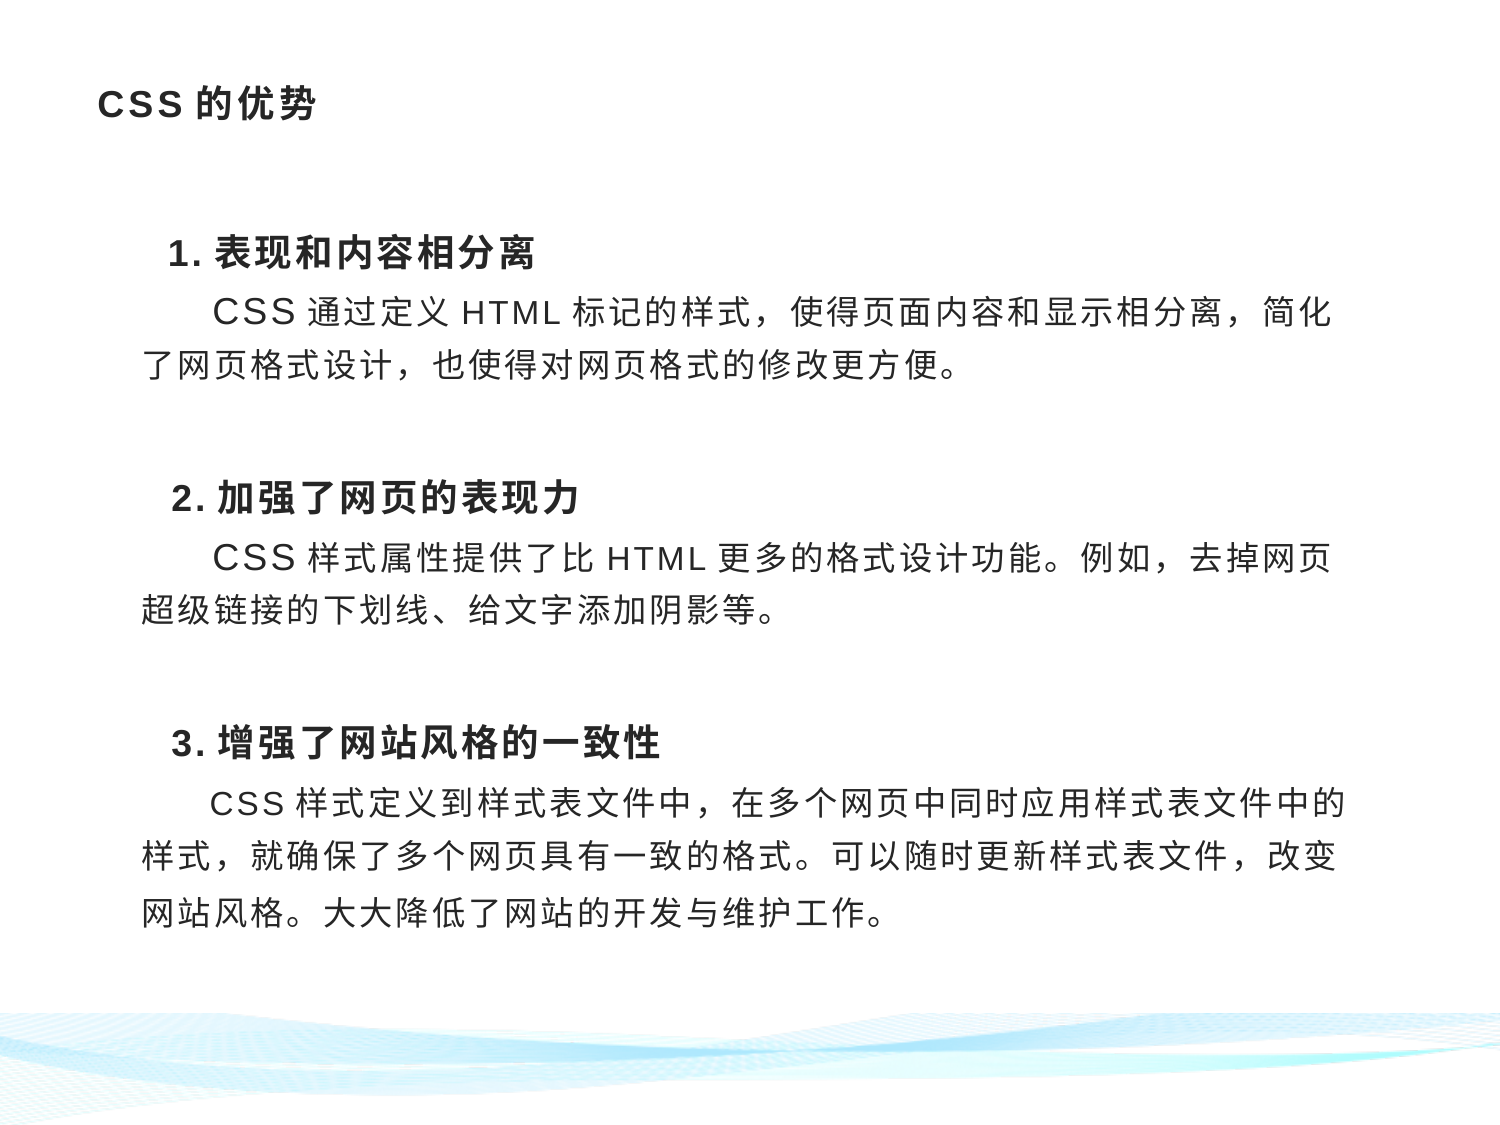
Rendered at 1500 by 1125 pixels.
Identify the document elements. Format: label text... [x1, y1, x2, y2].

picture [0, 1013, 1500, 1125]
title CSS的优势 [82, 72, 1418, 146]
list 1.表现和内容相分离 CSS通过定义HTML标记的样式，使得页面内容和显示相分离，简化了网页格式设计，也使得对网页格式的修改更方便。 2.加强了网页的表现力 CSS样式属性提供了比HTML更多的格式设计功能。例如，去掉网页超级链接的下划线、给文字添加阴影等。 3.增强了网站风格的一致性 CSS样式定义到样式表文件中，在多个网页中同时应用样式表文件中的样式，就确保了多个网页具有一致的格式。可以随时更新样式表文件，改变网站风格。大大降低了网站的开发与维护工作。 [98, 198, 1382, 1052]
